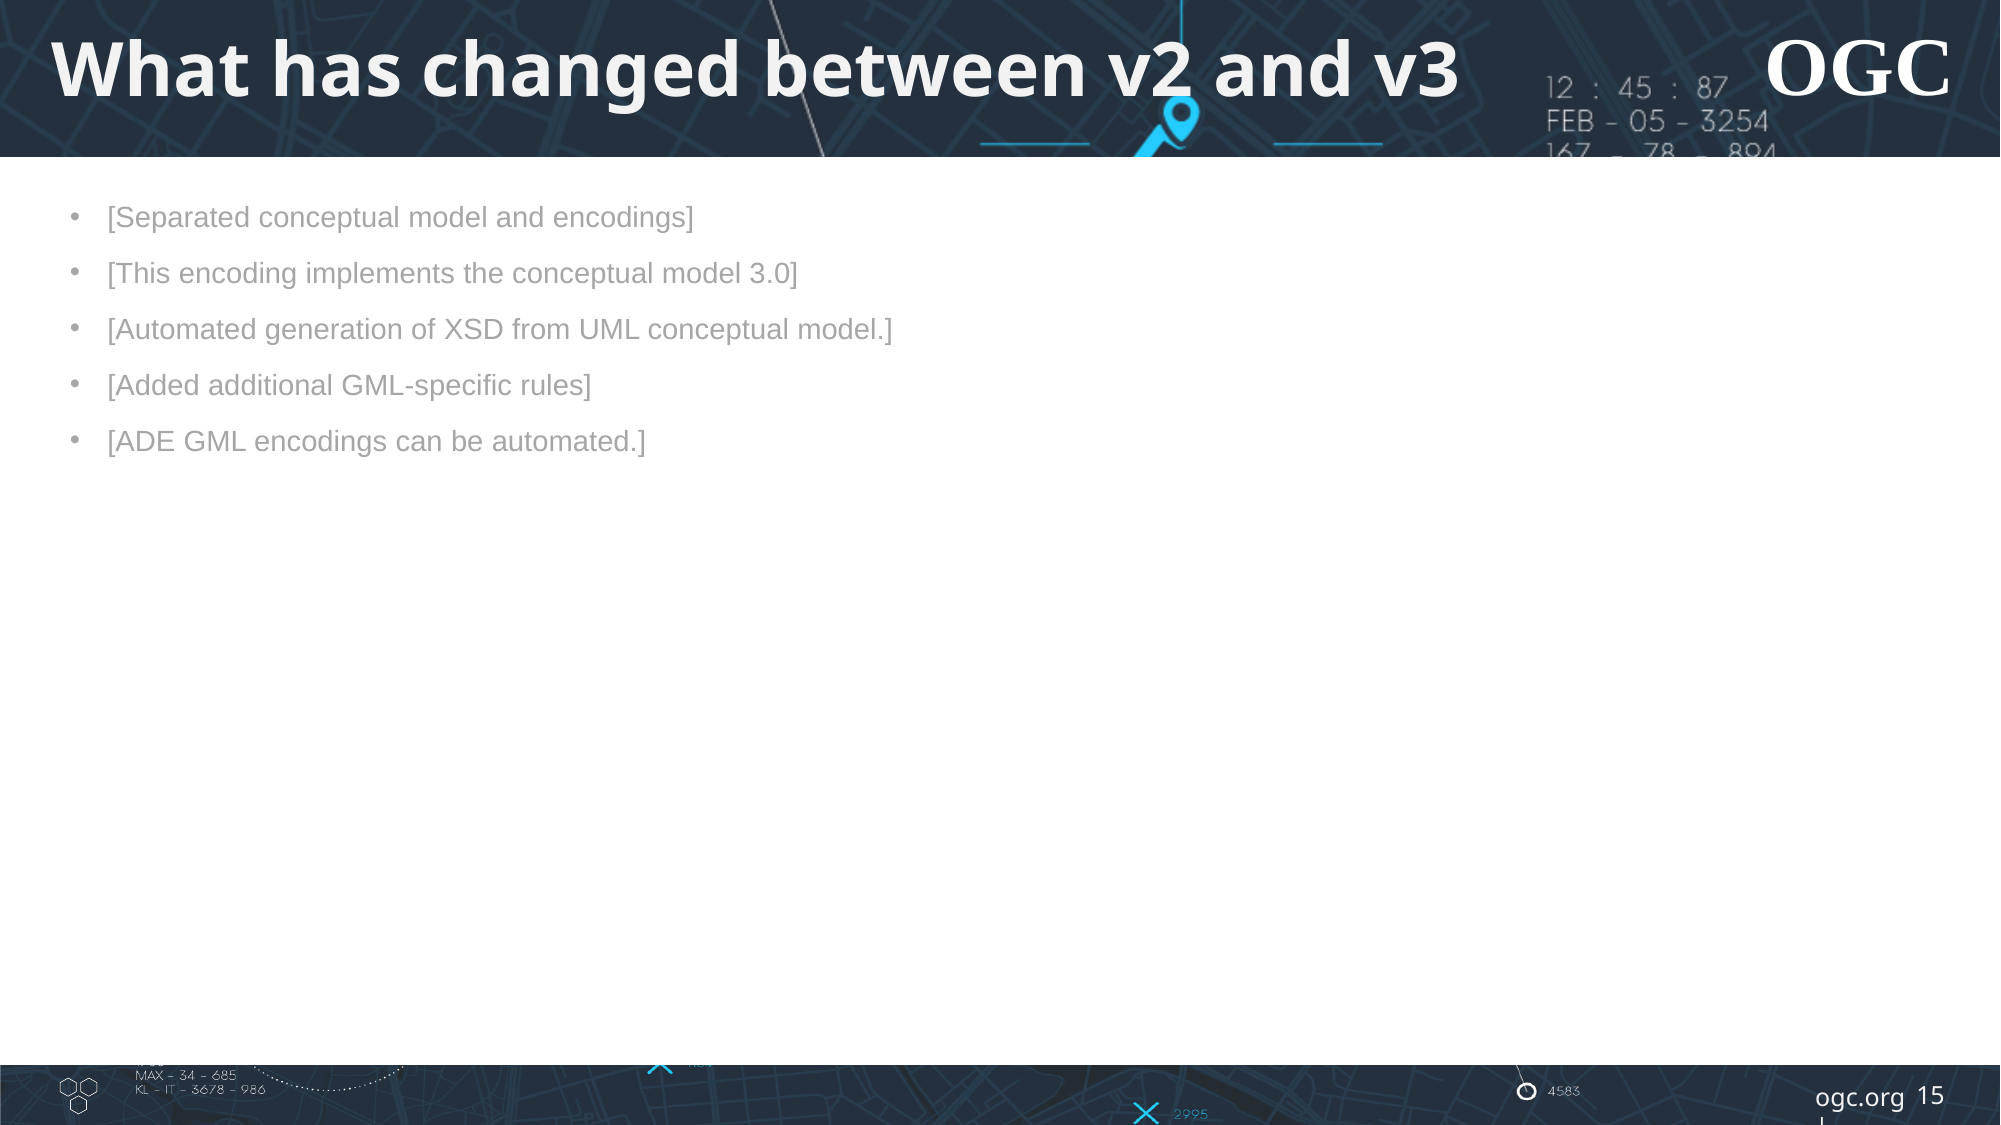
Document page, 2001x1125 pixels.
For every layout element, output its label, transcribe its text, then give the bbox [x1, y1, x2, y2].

picture [51, 1069, 106, 1123]
slide_number 15 [1772, 1073, 1960, 1121]
title What has changed between v2 and v3 [36, 9, 1762, 135]
list [Separated conceptual model and encodings] [This encoding implements the conceptual model 3.0] [Automated generation of XSD from UML conceptual model.] [Added additional GML-specific rules] [ADE GML encodings can be automated.] [54, 190, 1974, 997]
